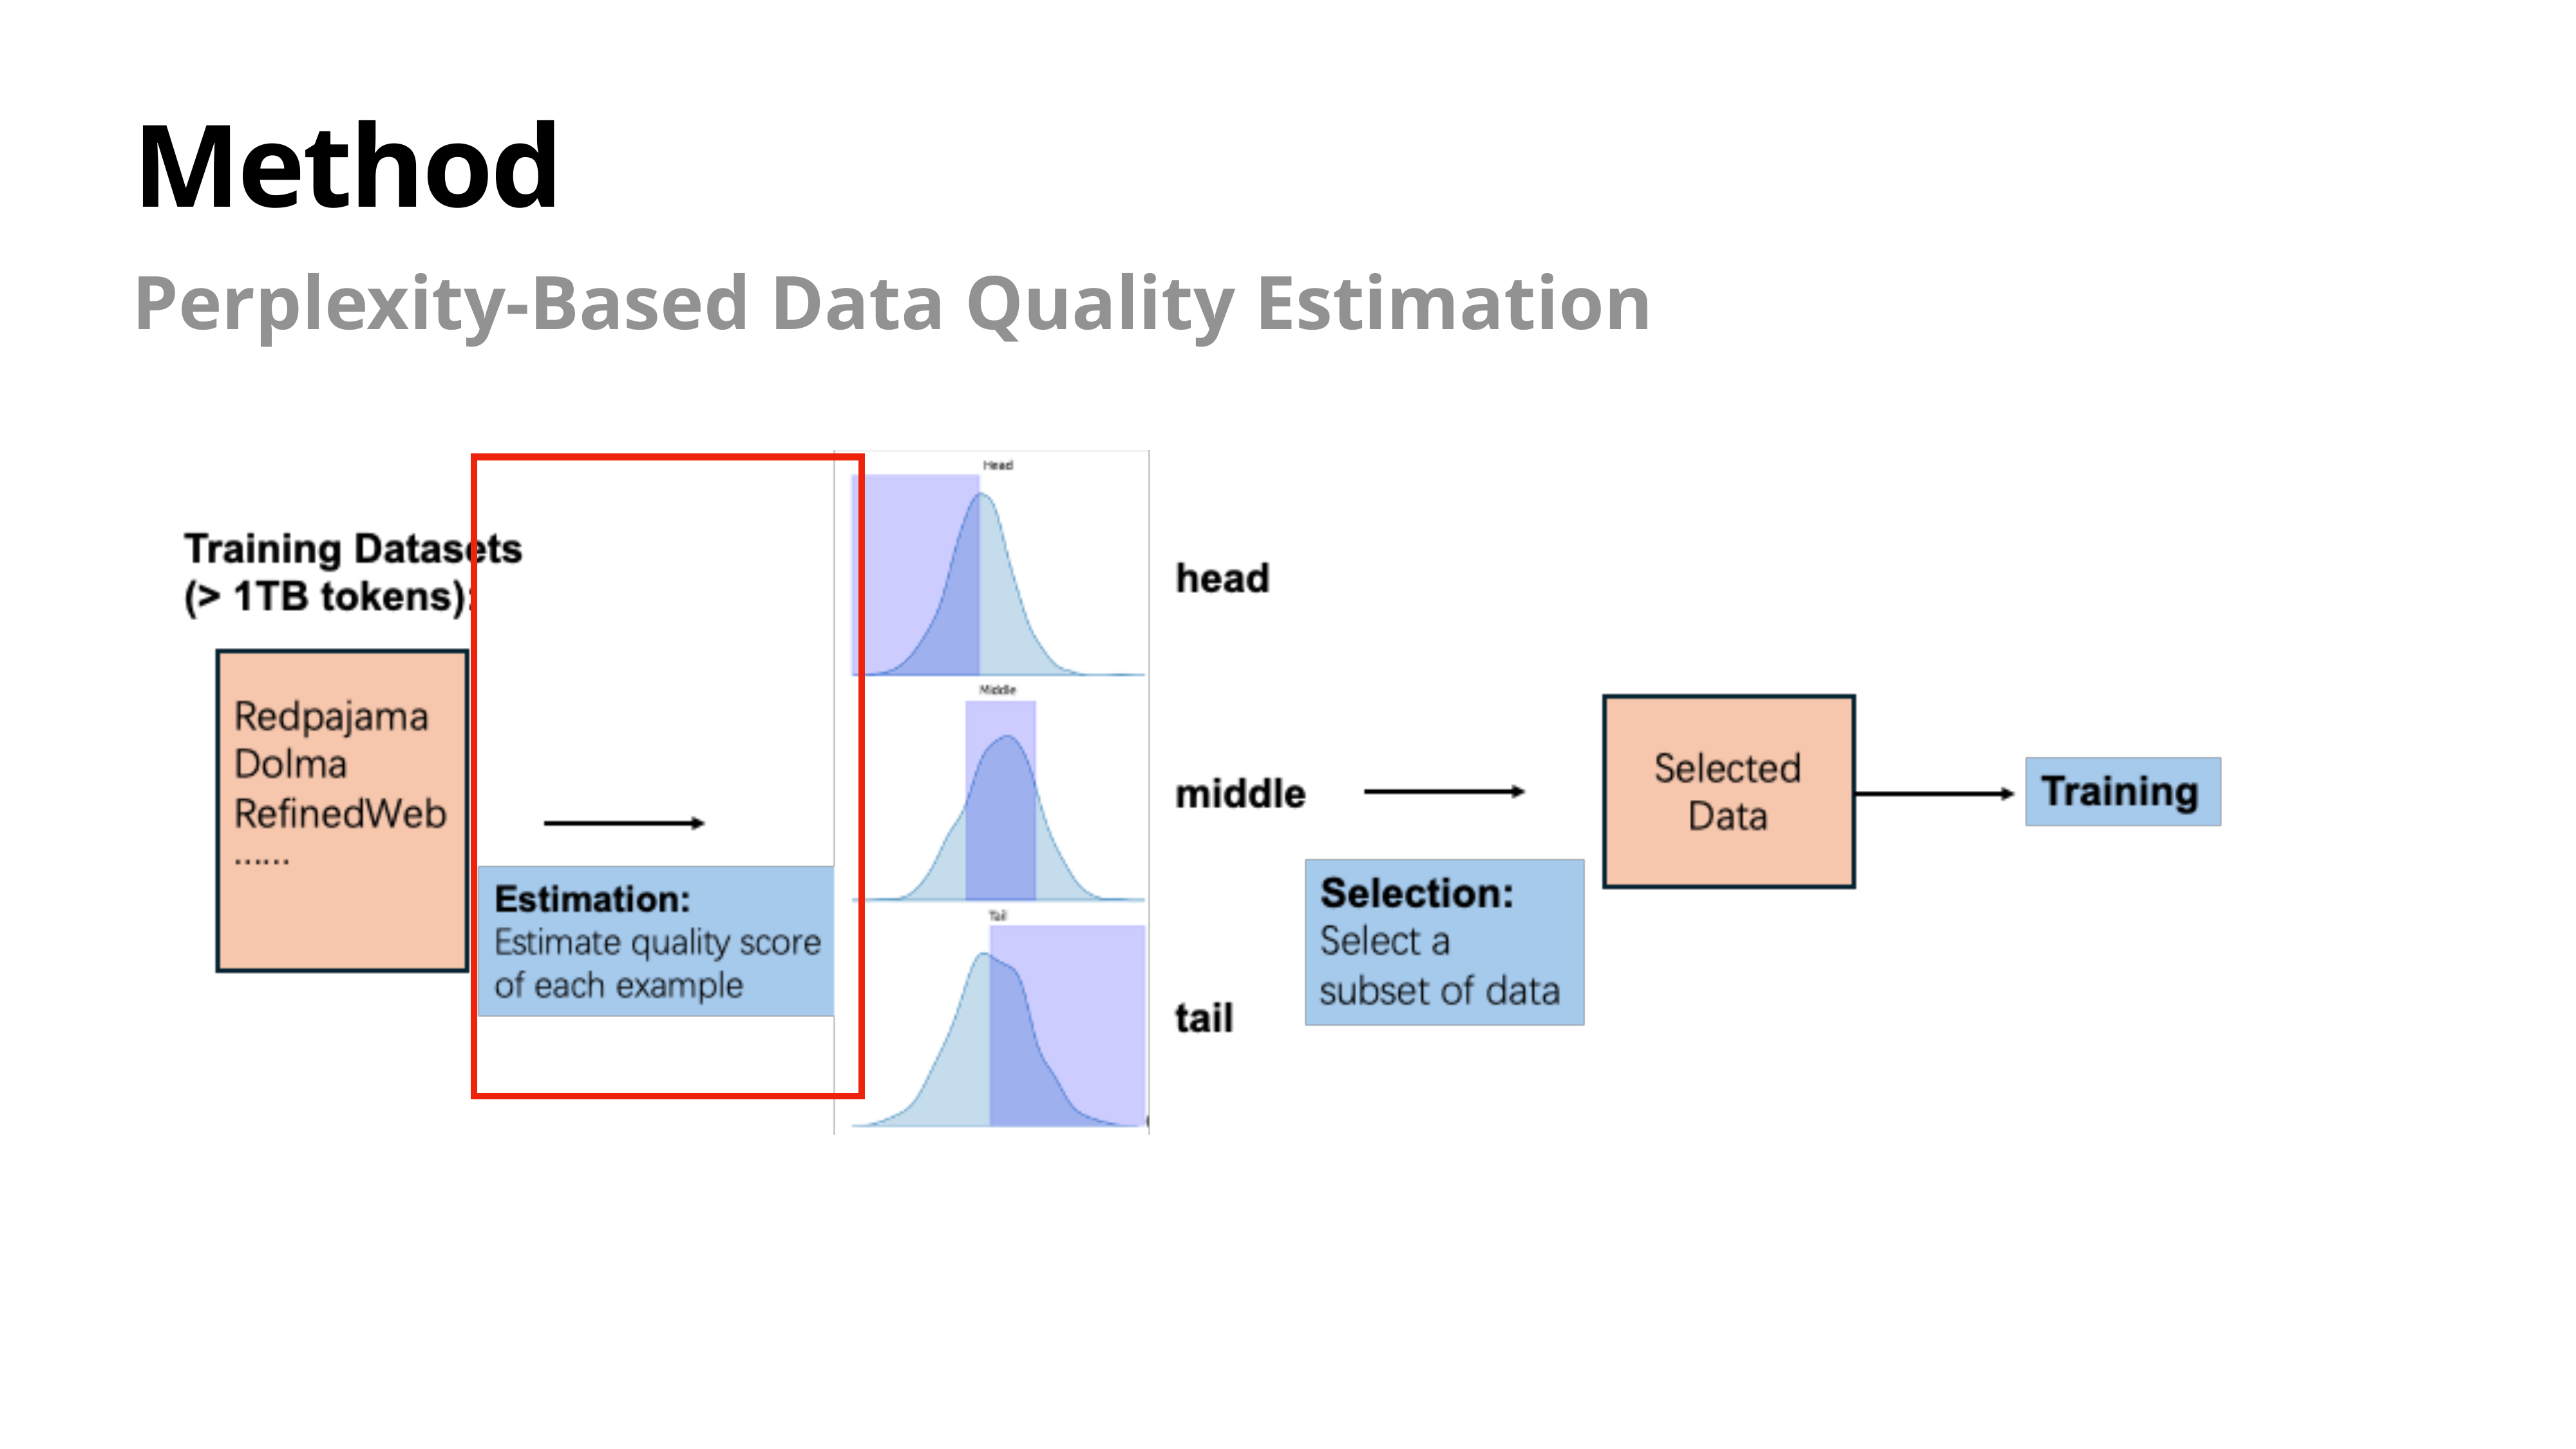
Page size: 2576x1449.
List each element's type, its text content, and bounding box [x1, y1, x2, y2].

title Method [127, 113, 2449, 250]
list Perplexity-Based Data Quality Estimation [127, 250, 2449, 350]
picture [160, 450, 2227, 1135]
